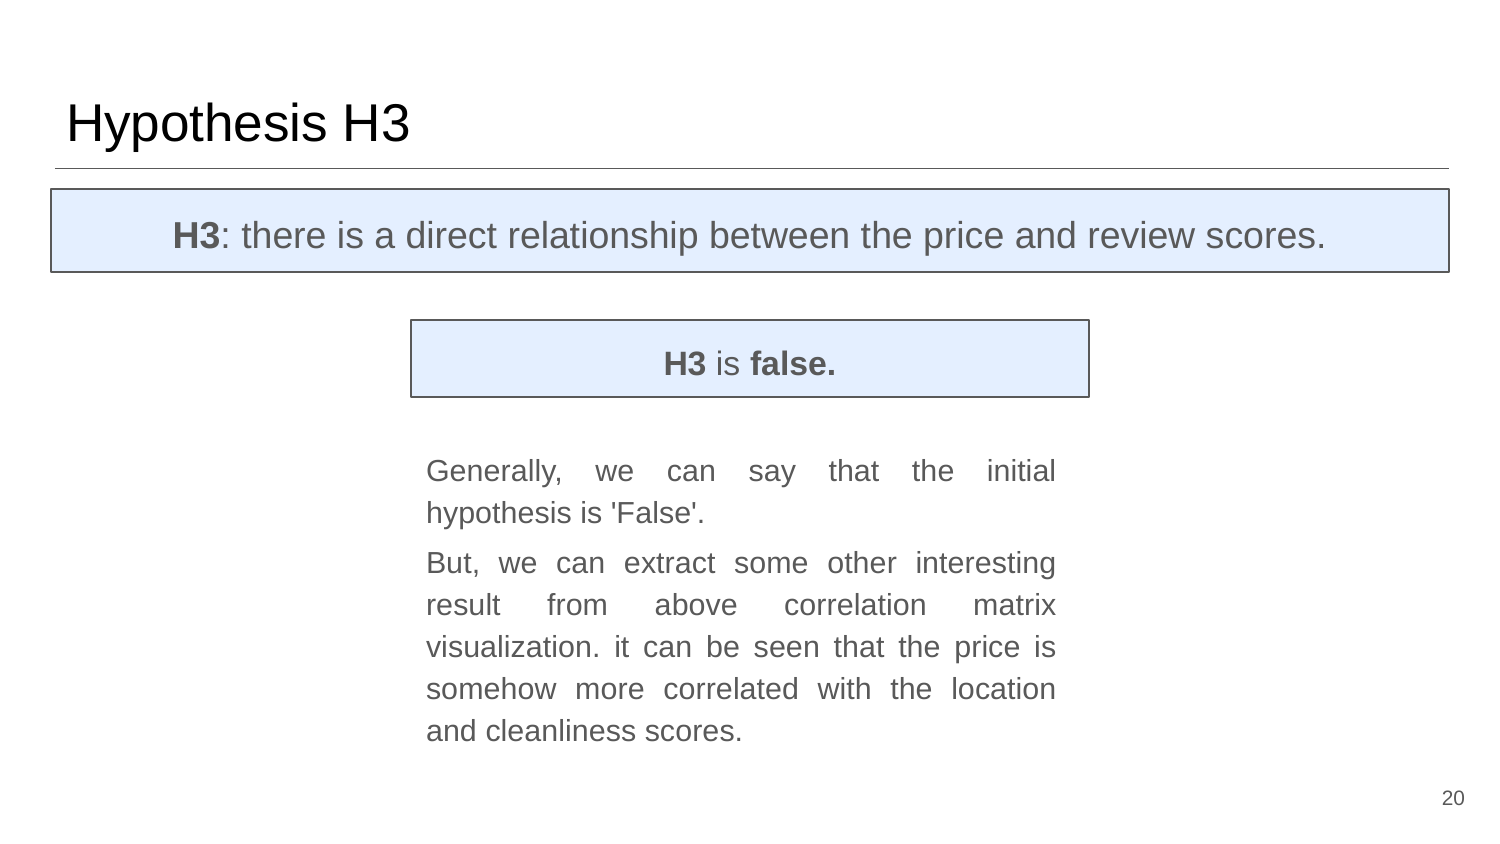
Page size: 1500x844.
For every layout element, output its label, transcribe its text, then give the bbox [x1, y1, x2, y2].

title Hypothesis H3 [51, 72, 1449, 167]
list H3 is false. [410, 320, 1089, 397]
list Generally, we can say that the initial hypothesis is 'False'. But, we can extract some other interesting result from above correlation matrix visualization. it can be seen that the price is somehow more correlated with the location and cleanliness scores. [410, 430, 1072, 765]
list H3: there is a direct relationship between the price and review scores. [51, 189, 1449, 272]
slide_number ‹#› [1389, 764, 1480, 830]
